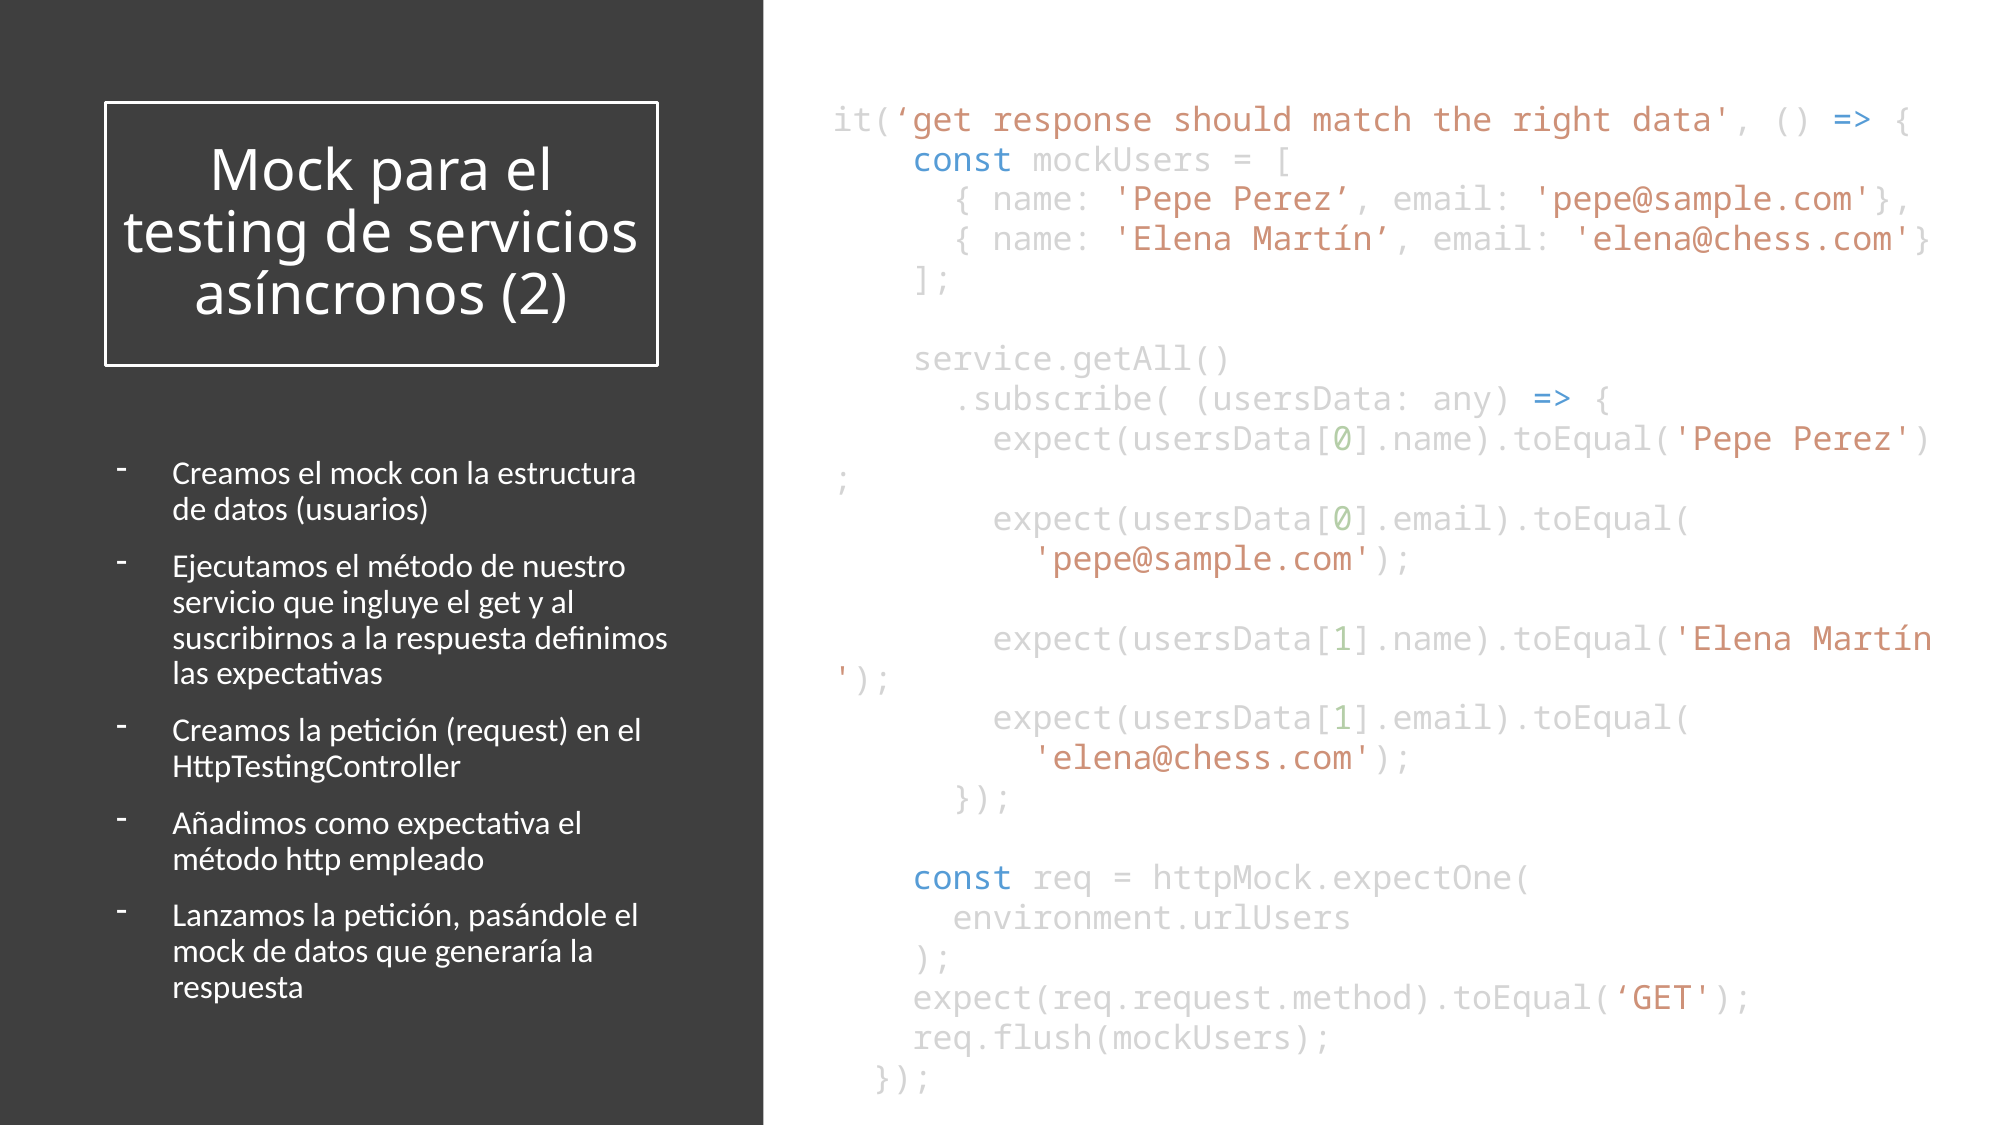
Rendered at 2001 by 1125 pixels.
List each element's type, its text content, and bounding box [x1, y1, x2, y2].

text_box [0, 0, 764, 1125]
title Mock para el testing de servicios asíncronos (2) [105, 102, 658, 366]
text_box it(‘get response should match the right data', () => { const mockUsers = [ { name: 'Pepe Perez’, email: 'pepe@sample.com'}, { name: 'Elena Martín’, email: 'elena@chess.com'} ]; service.getAll() .subscribe( (usersData: any) => { expect(usersData[0].name).toEqual('Pepe Perez'); expect(usersData[0].email).toEqual( 'pepe@sample.com'); expect(usersData[1].name).toEqual('Elena Martín'); expect(usersData[1].email).toEqual( 'elena@chess.com'); }); const req = httpMock.expectOne( environment.urlUsers ); expect(req.request.method).toEqual(‘GET'); req.flush(mockUsers); }); [817, 90, 1950, 1104]
list Creamos el mock con la estructura de datos (usuarios) Ejecutamos el método de nuestro servicio que ingluye el get y al suscribirnos a la respuesta definimos las expectativas Creamos la petición (request) en el HttpTestingController Añadimos como expectativa el método http empleado Lanzamos la petición, pasándole el mock de datos que generaría la respuesta [100, 448, 693, 1023]
